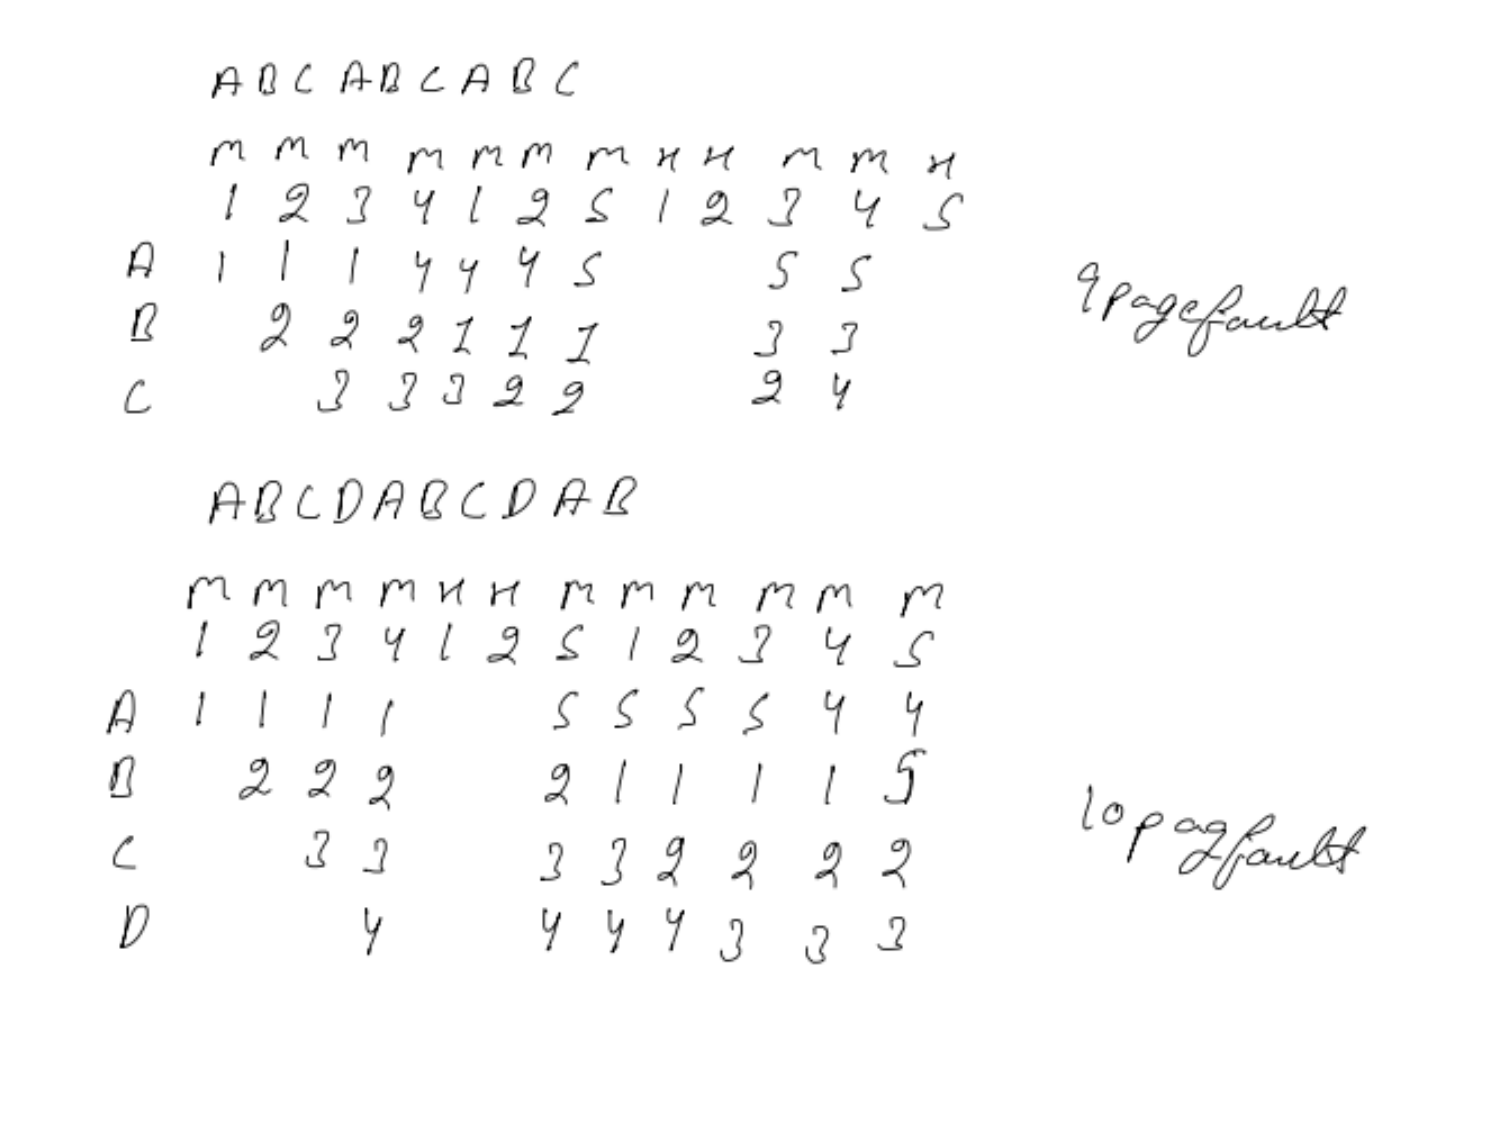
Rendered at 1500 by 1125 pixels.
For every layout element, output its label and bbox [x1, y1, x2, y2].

list [44, 36, 1427, 1086]
